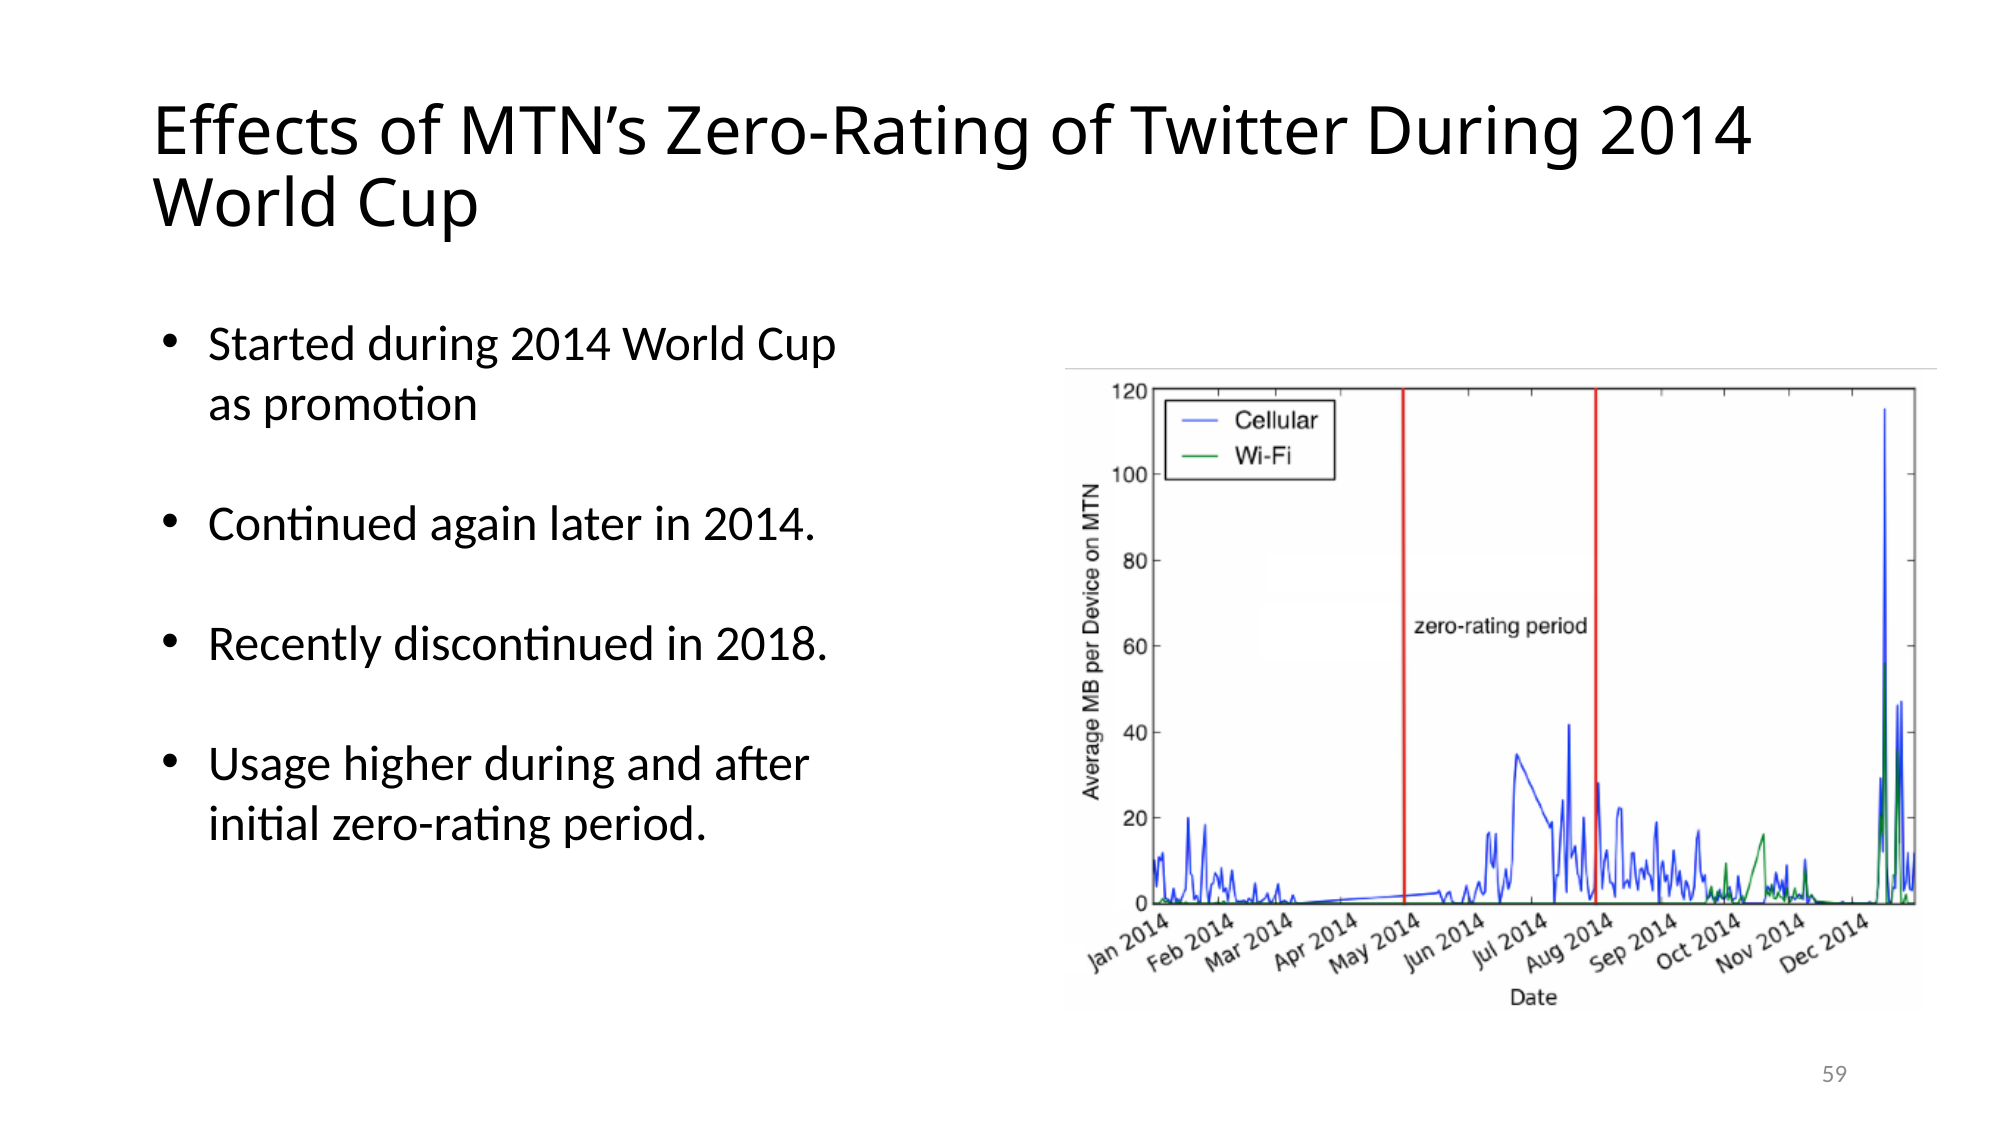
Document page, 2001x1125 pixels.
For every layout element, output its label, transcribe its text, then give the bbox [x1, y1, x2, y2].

slide_number 59 [1412, 1042, 1863, 1103]
text_box Started during 2014 World Cup as promotion Continued again later in 2014. Recently discontinued in 2018. Usage higher during and after initial zero-rating period. [146, 303, 904, 858]
title Effects of MTN’s Zero-Rating of Twitter During 2014 World Cup [137, 59, 1863, 278]
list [1065, 303, 1937, 1017]
